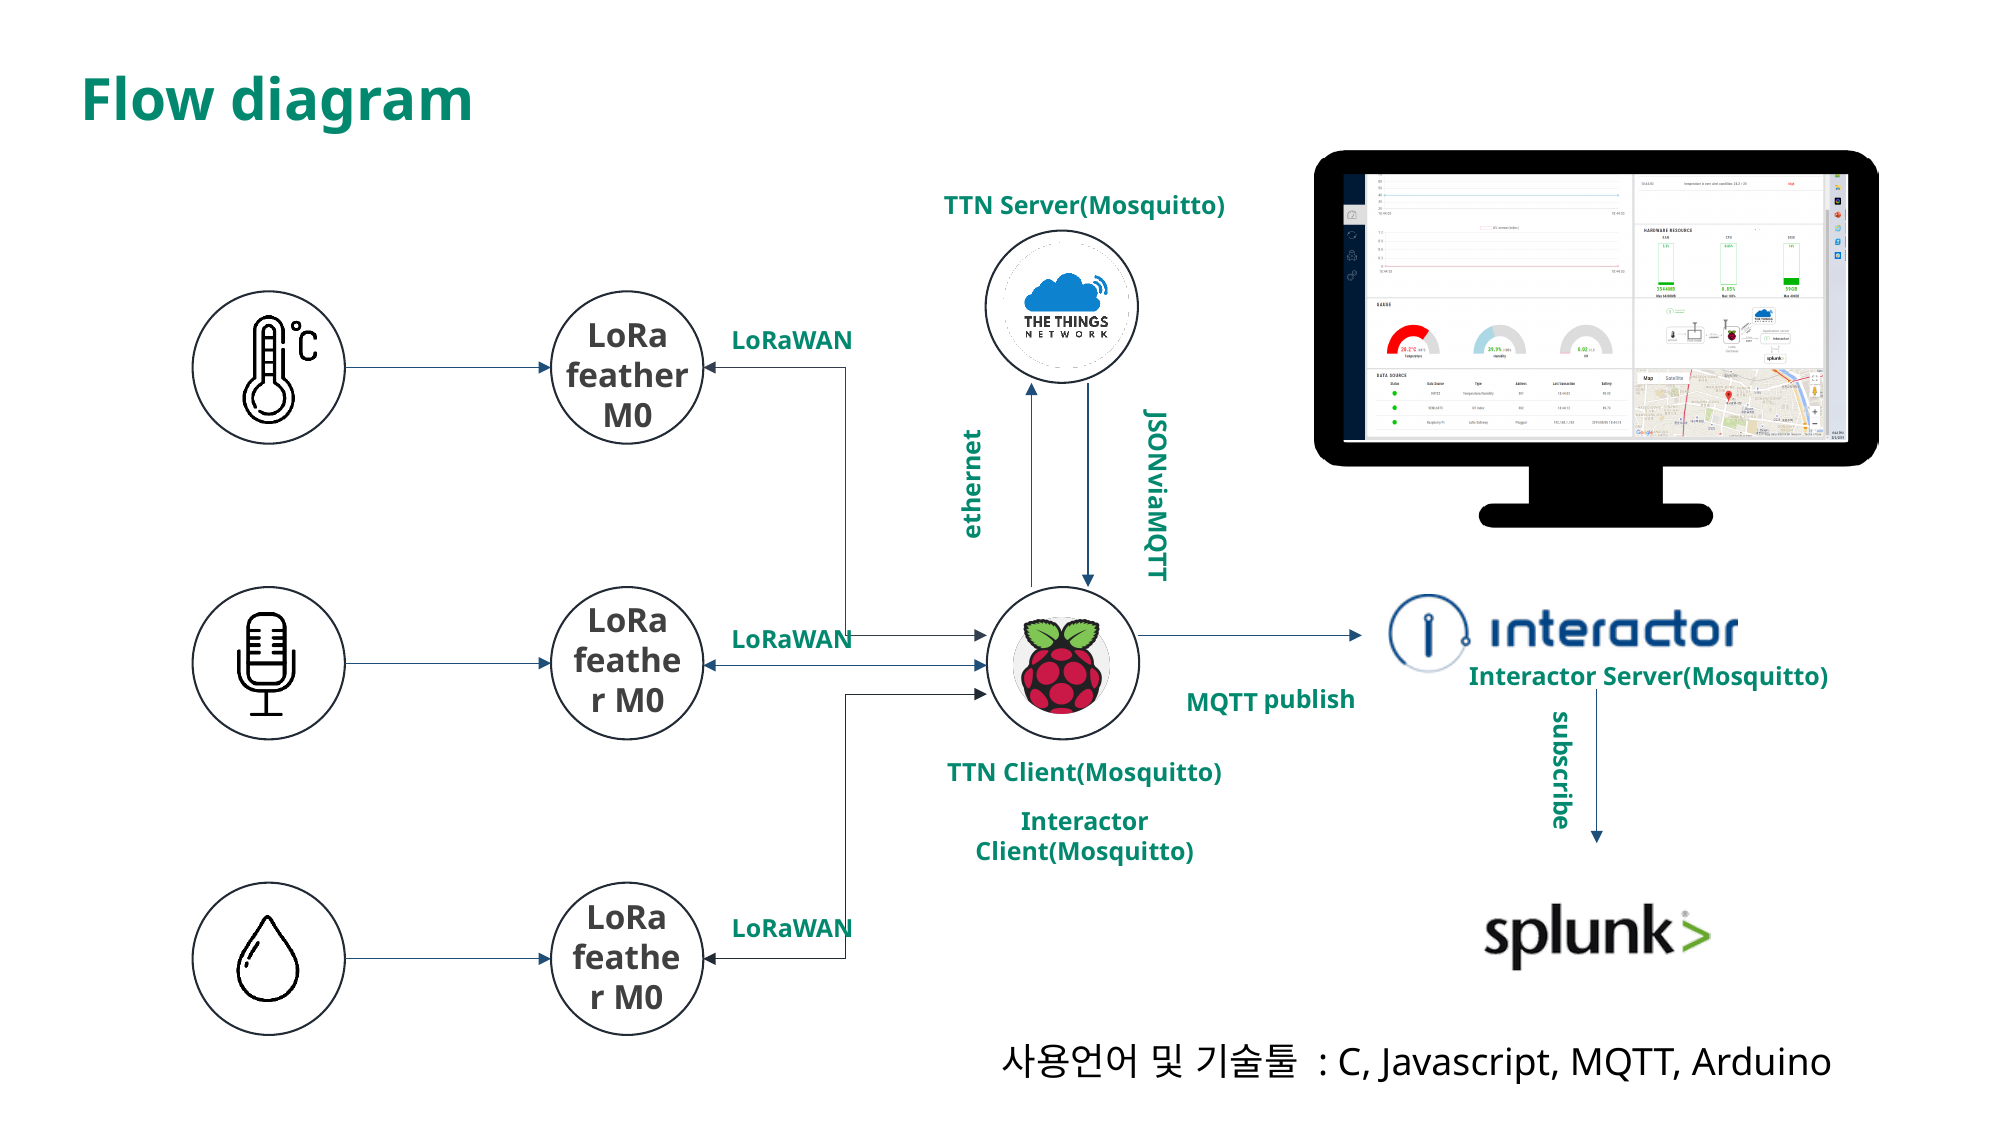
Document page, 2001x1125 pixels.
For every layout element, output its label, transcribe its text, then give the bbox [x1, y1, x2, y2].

text_box 사용언어 및 기술툴 : C, Javascript, MQTT, Arduino [986, 1030, 2000, 1091]
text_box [82, 54, 1879, 1048]
